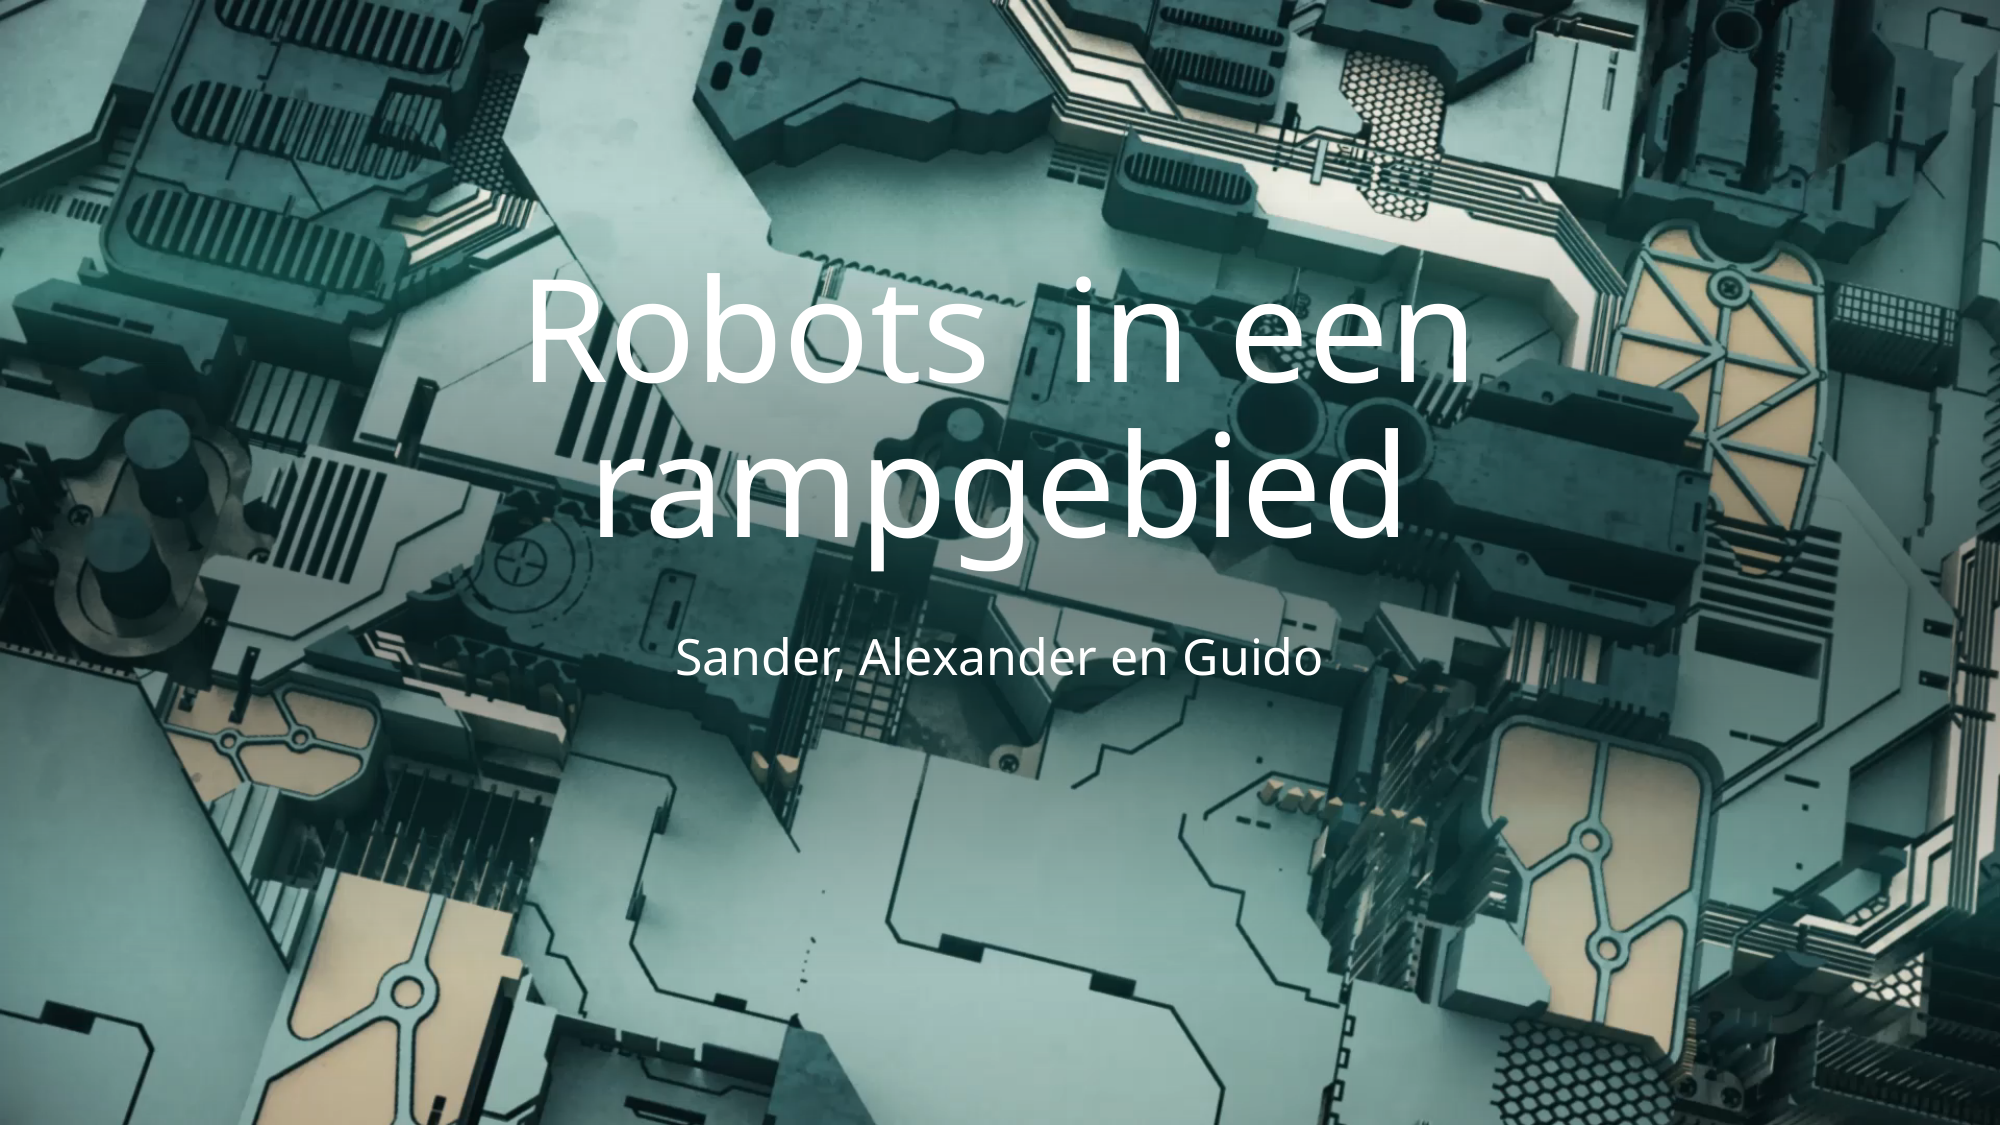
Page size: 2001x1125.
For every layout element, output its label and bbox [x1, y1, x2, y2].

text_box [0, 0, 2000, 1125]
